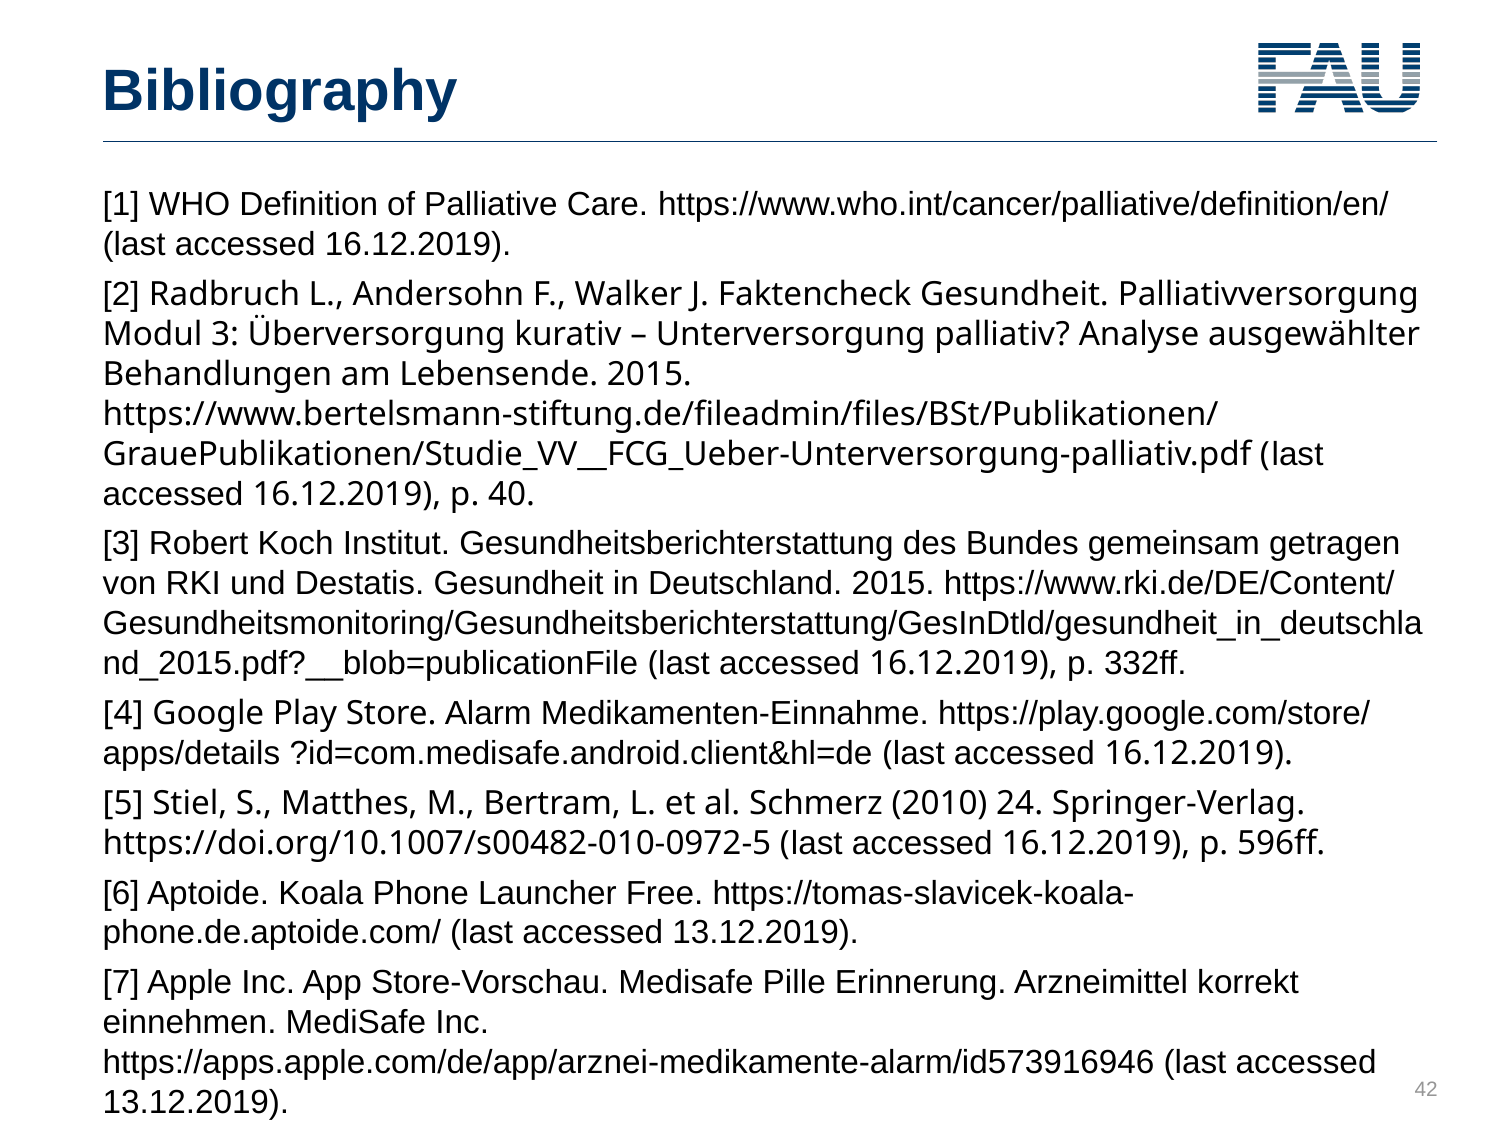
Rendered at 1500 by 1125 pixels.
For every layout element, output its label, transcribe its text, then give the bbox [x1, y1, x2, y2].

slide_number 42 [1363, 1051, 1438, 1125]
list [1] WHO Definition of Palliative Care. https://www.who.int/cancer/palliative/definition/en/ (last accessed 16.12.2019). [2] Radbruch L., Andersohn F., Walker J. Faktencheck Gesundheit. Palliativversorgung Modul 3: Überversorgung kurativ – Unterversorgung palliativ? Analyse ausgewählter Behandlungen am Lebensende. 2015. https://www.bertelsmann-stiftung.de/fileadmin/files/BSt/Publikationen/GrauePublikationen/Studie_VV__FCG_Ueber-Unterversorgung-palliativ.pdf (last accessed 16.12.2019), p. 40. [3] Robert Koch Institut. Gesundheitsberichterstattung des Bundes gemeinsam getragen von RKI und Destatis. Gesundheit in Deutschland. 2015. https://www.rki.de/DE/Content/ Gesundheitsmonitoring/Gesundheitsberichterstattung/GesInDtld/gesundheit_in_deutschland_2015.pdf?__blob=publicationFile (last accessed 16.12.2019), p. 332ff. [4] Google Play Store. Alarm Medikamenten-Einnahme. https://play.google.com/store/ apps/details ?id=com.medisafe.android.client&hl=de (last accessed 16.12.2019). [5] Stiel, S., Matthes, M., Bertram, L. et al. Schmerz (2010) 24. Springer-Verlag. https://doi.org/10.1007/s00482-010-0972-5 (last accessed 16.12.2019), p. 596ff. [6] Aptoide. Koala Phone Launcher Free. https://tomas-slavicek-koala-phone.de.aptoide.com/ (last accessed 13.12.2019). [7] Apple Inc. App Store-Vorschau. Medisafe Pille Erinnerung. Arzneimittel korrekt einnehmen. MediSafe Inc. https://apps.apple.com/de/app/arznei-medikamente-alarm/id573916946 (last accessed 13.12.2019). [102, 182, 1438, 1052]
title Bibliography [102, 52, 1438, 112]
